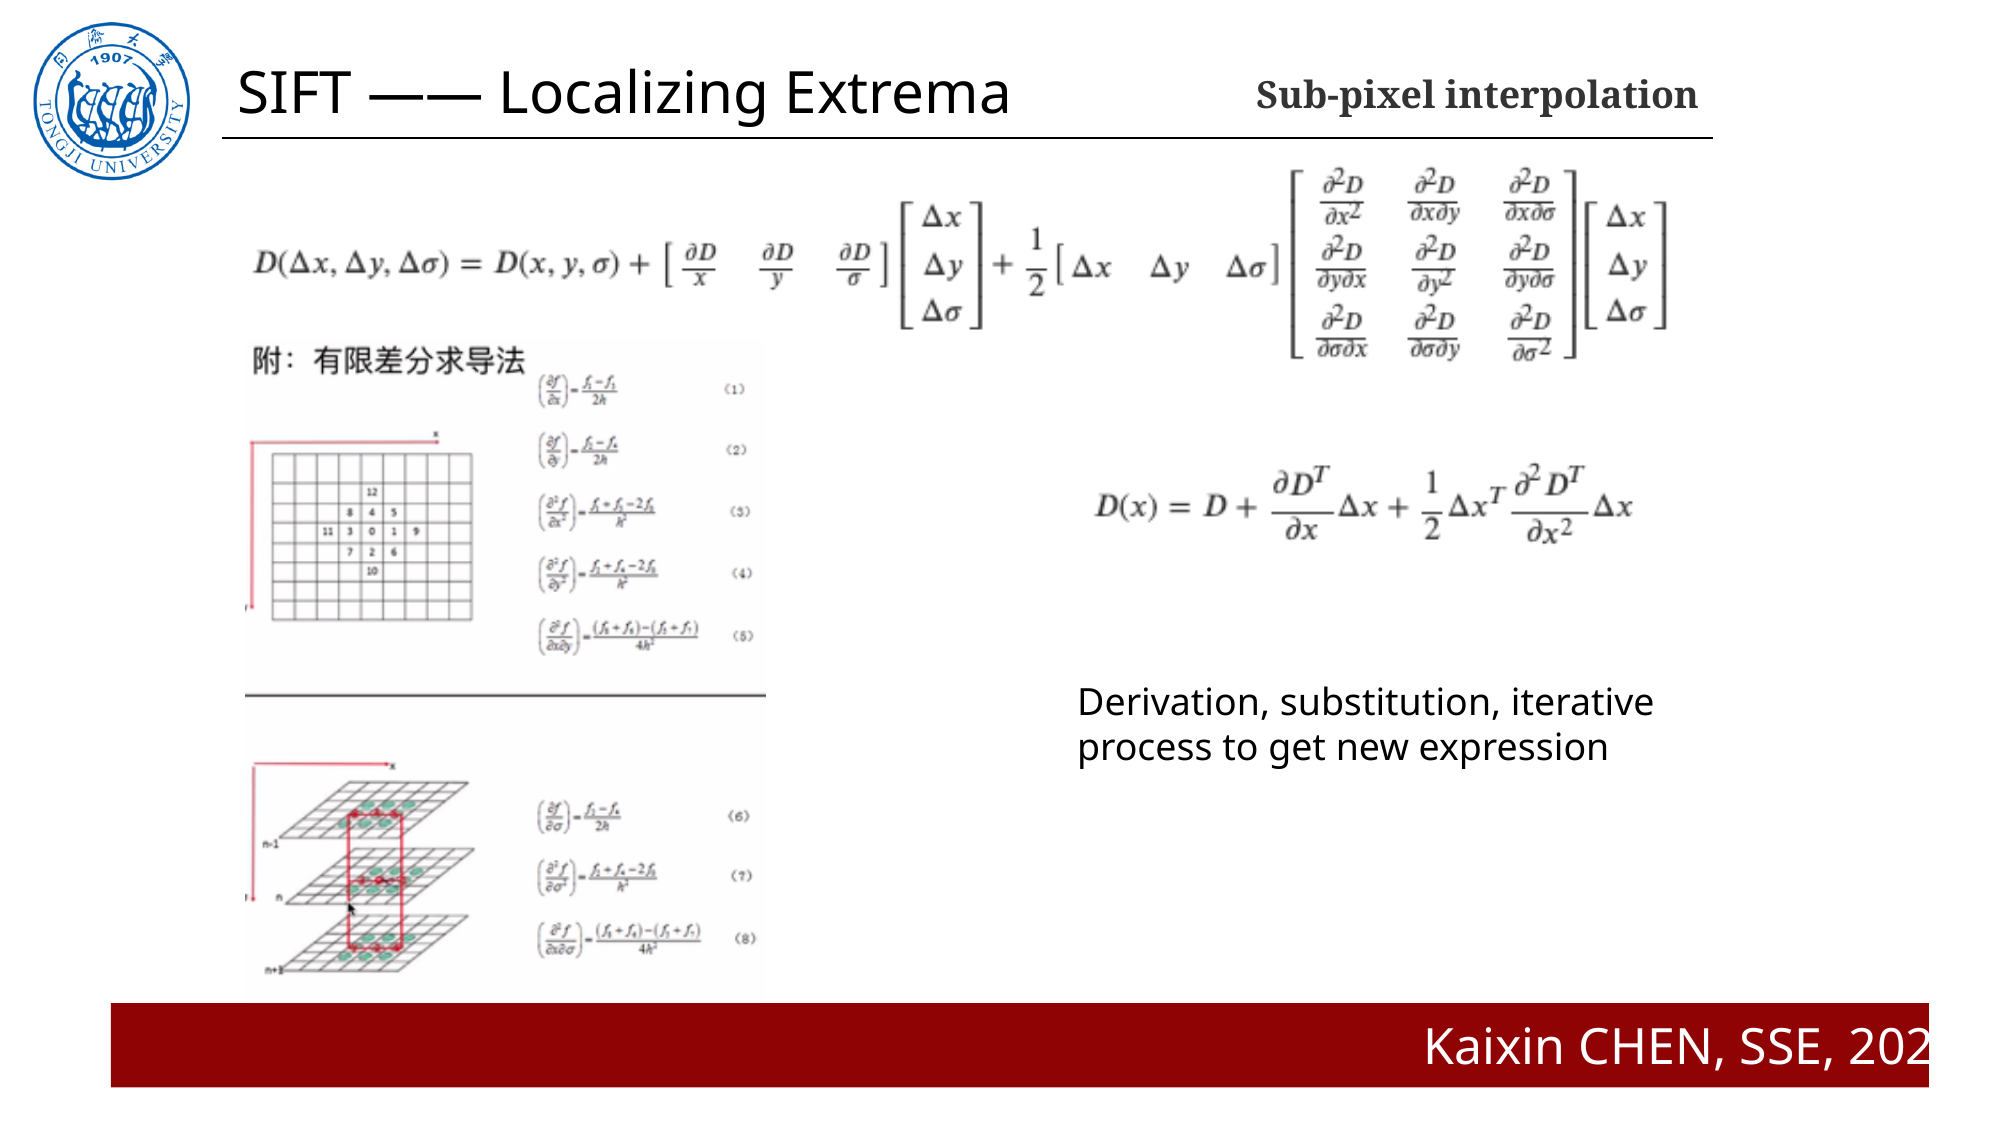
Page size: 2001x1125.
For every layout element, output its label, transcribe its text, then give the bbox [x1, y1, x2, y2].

text_box Derivation, substitution, iterative process to get new expression [1062, 670, 1702, 776]
text_box Kaixin CHEN, SSE, 2020 [1408, 1014, 2000, 1123]
title SIFT —— Localizing Extrema [222, 22, 1127, 139]
text_box Sub-pixel interpolation [1241, 64, 1715, 124]
picture [1053, 422, 1710, 563]
picture [32, 22, 190, 181]
picture [222, 139, 1727, 1002]
